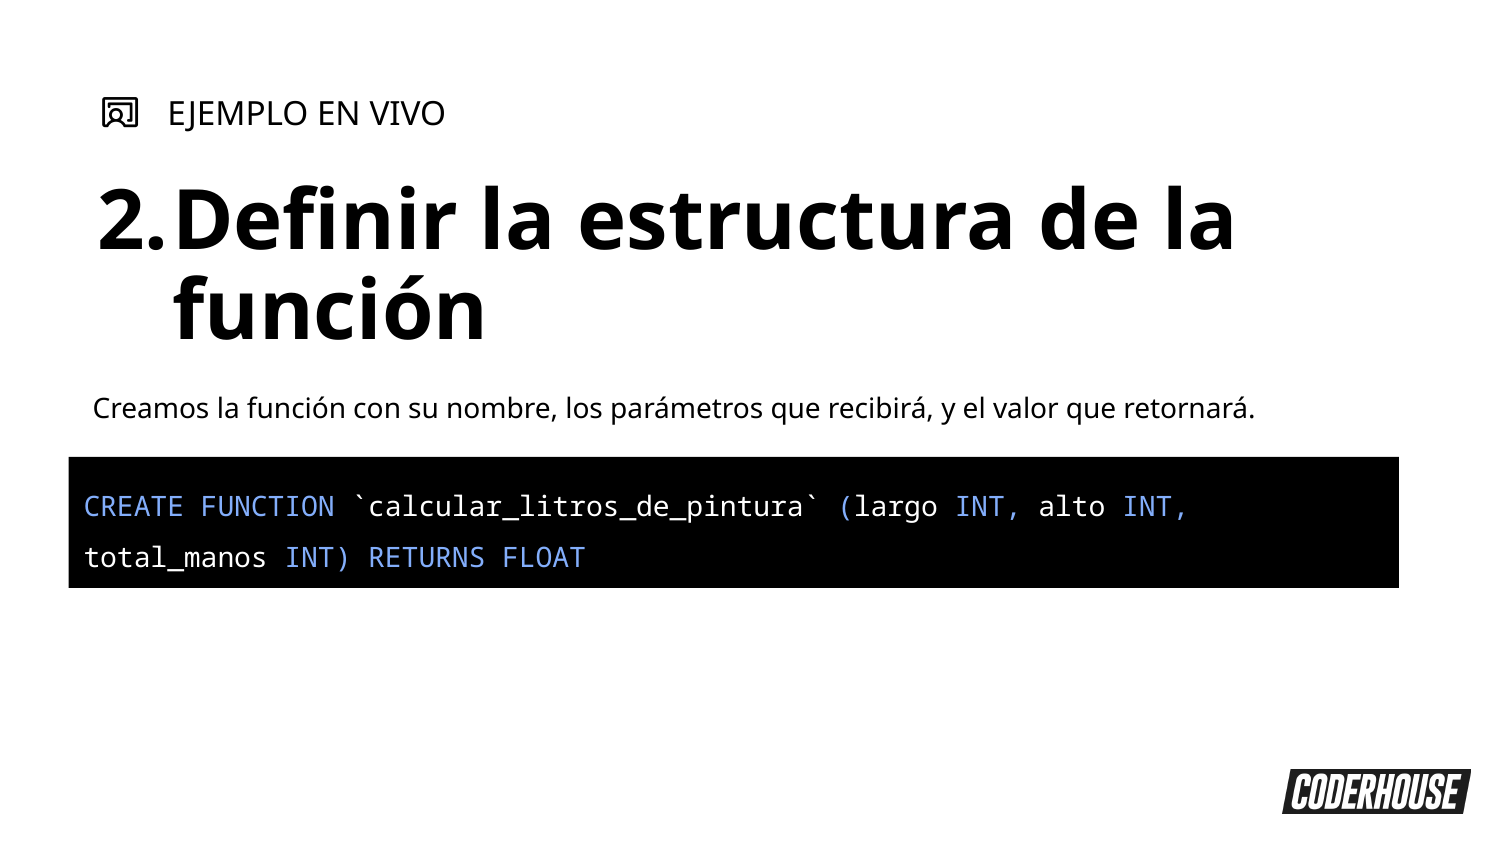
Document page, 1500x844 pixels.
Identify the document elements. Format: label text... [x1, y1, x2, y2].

text_box Creamos la función con su nombre, los parámetros que recibirá, y el valor que retornará. [77, 375, 1370, 440]
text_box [84, 76, 156, 148]
text_box Definir la estructura de la función [82, 162, 1282, 373]
picture [1281, 769, 1471, 814]
text_box EJEMPLO EN VIVO [157, 76, 632, 147]
text_box CREATE FUNCTION `calcular_litros_de_pintura` (largo INT, alto INT, total_manos INT) RETURNS FLOAT [68, 456, 1399, 588]
